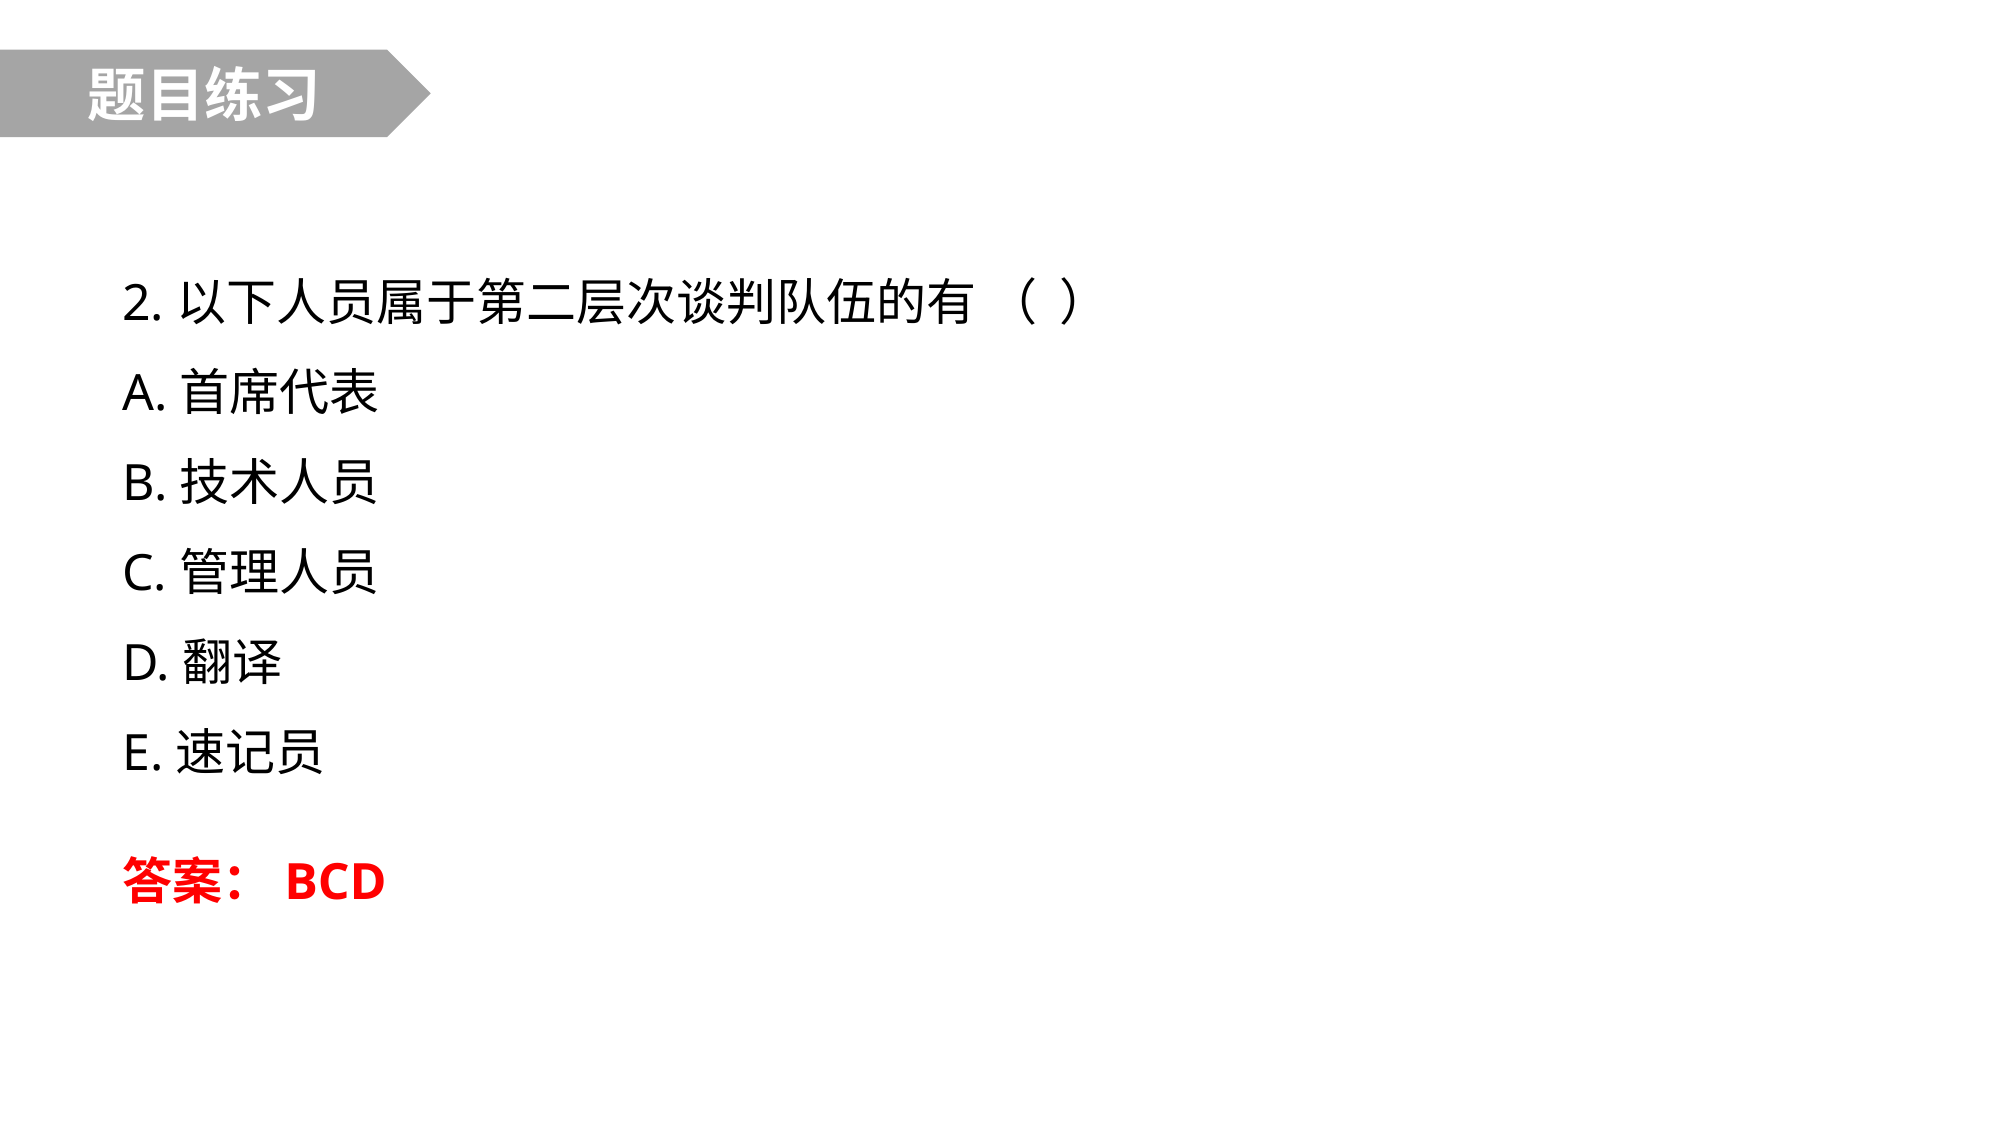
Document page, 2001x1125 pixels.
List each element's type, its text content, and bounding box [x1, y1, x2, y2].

text_box 2.以下人员属于第二层次谈判队伍的有 （ ） A.首席代表 B.技术人员 C.管理人员 D.翻译 E.速记员 [107, 232, 1908, 788]
text_box 答案：BCD [107, 811, 1836, 917]
text_box 题目练习 [0, 48, 433, 139]
